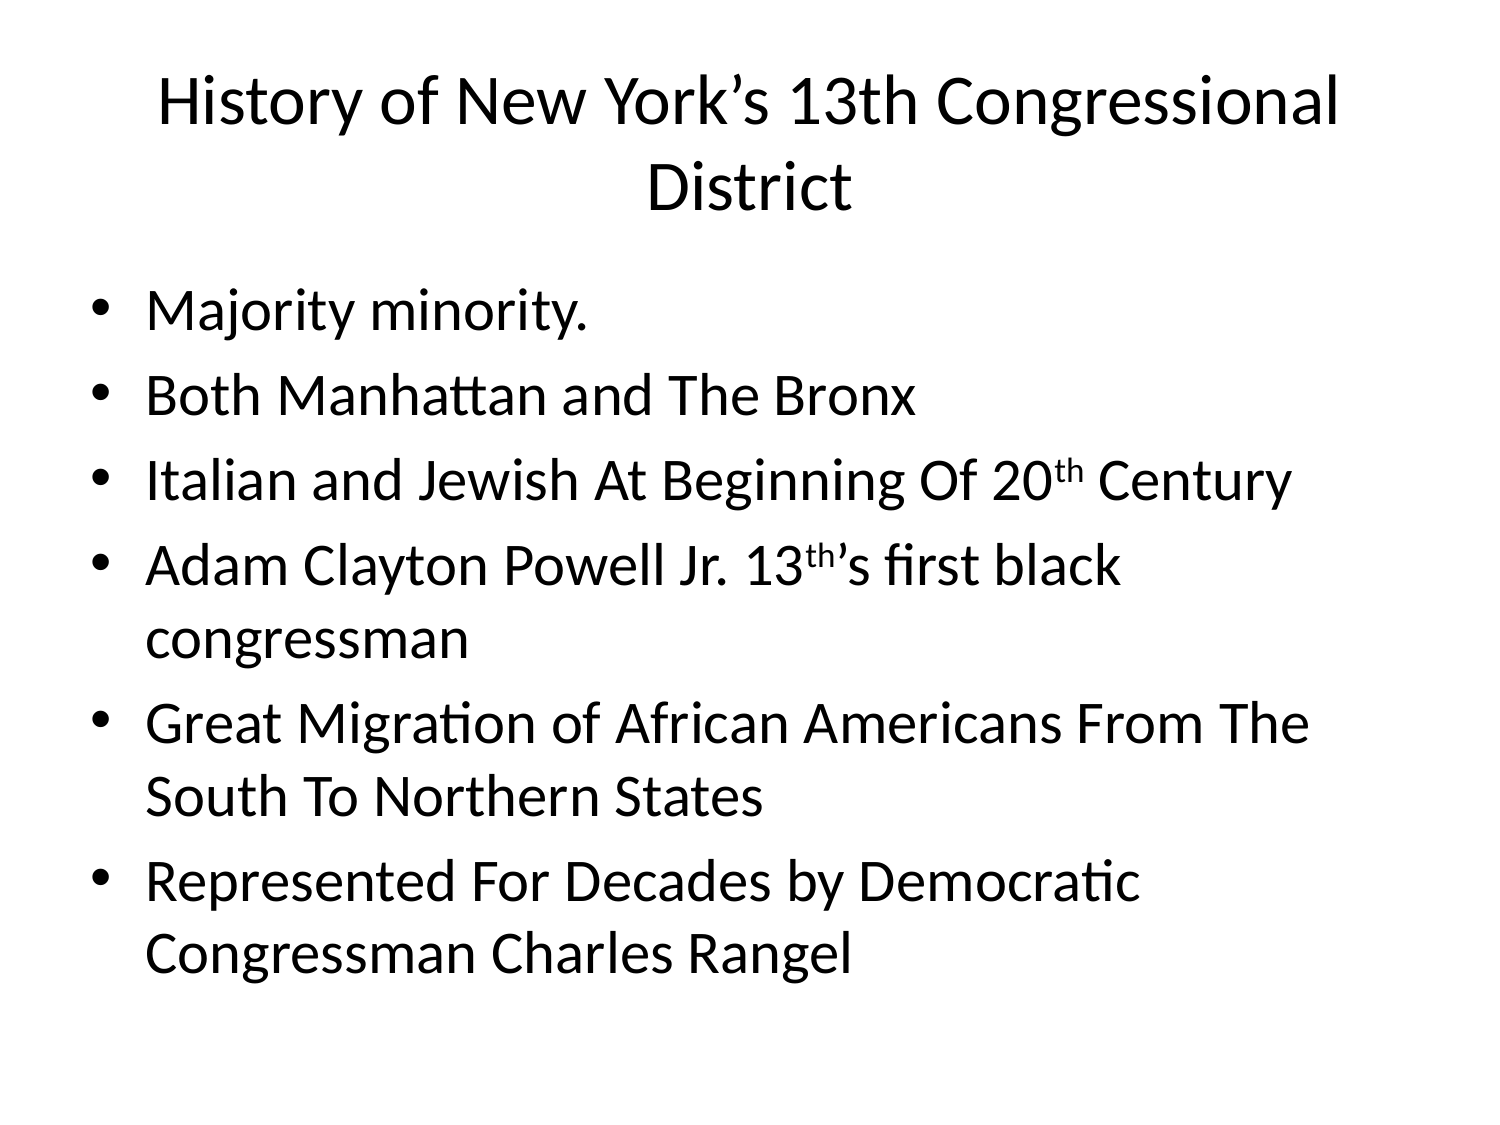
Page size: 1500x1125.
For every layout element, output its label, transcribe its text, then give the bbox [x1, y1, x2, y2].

list Majority minority. Both Manhattan and The Bronx Italian and Jewish At Beginning Of 20th Century Adam Clayton Powell Jr. 13th’s first black congressman Great Migration of African Americans From The South To Northern States Represented For Decades by Democratic Congressman Charles Rangel [75, 262, 1425, 1005]
title History of New York’s 13th Congressional District [75, 45, 1425, 233]
